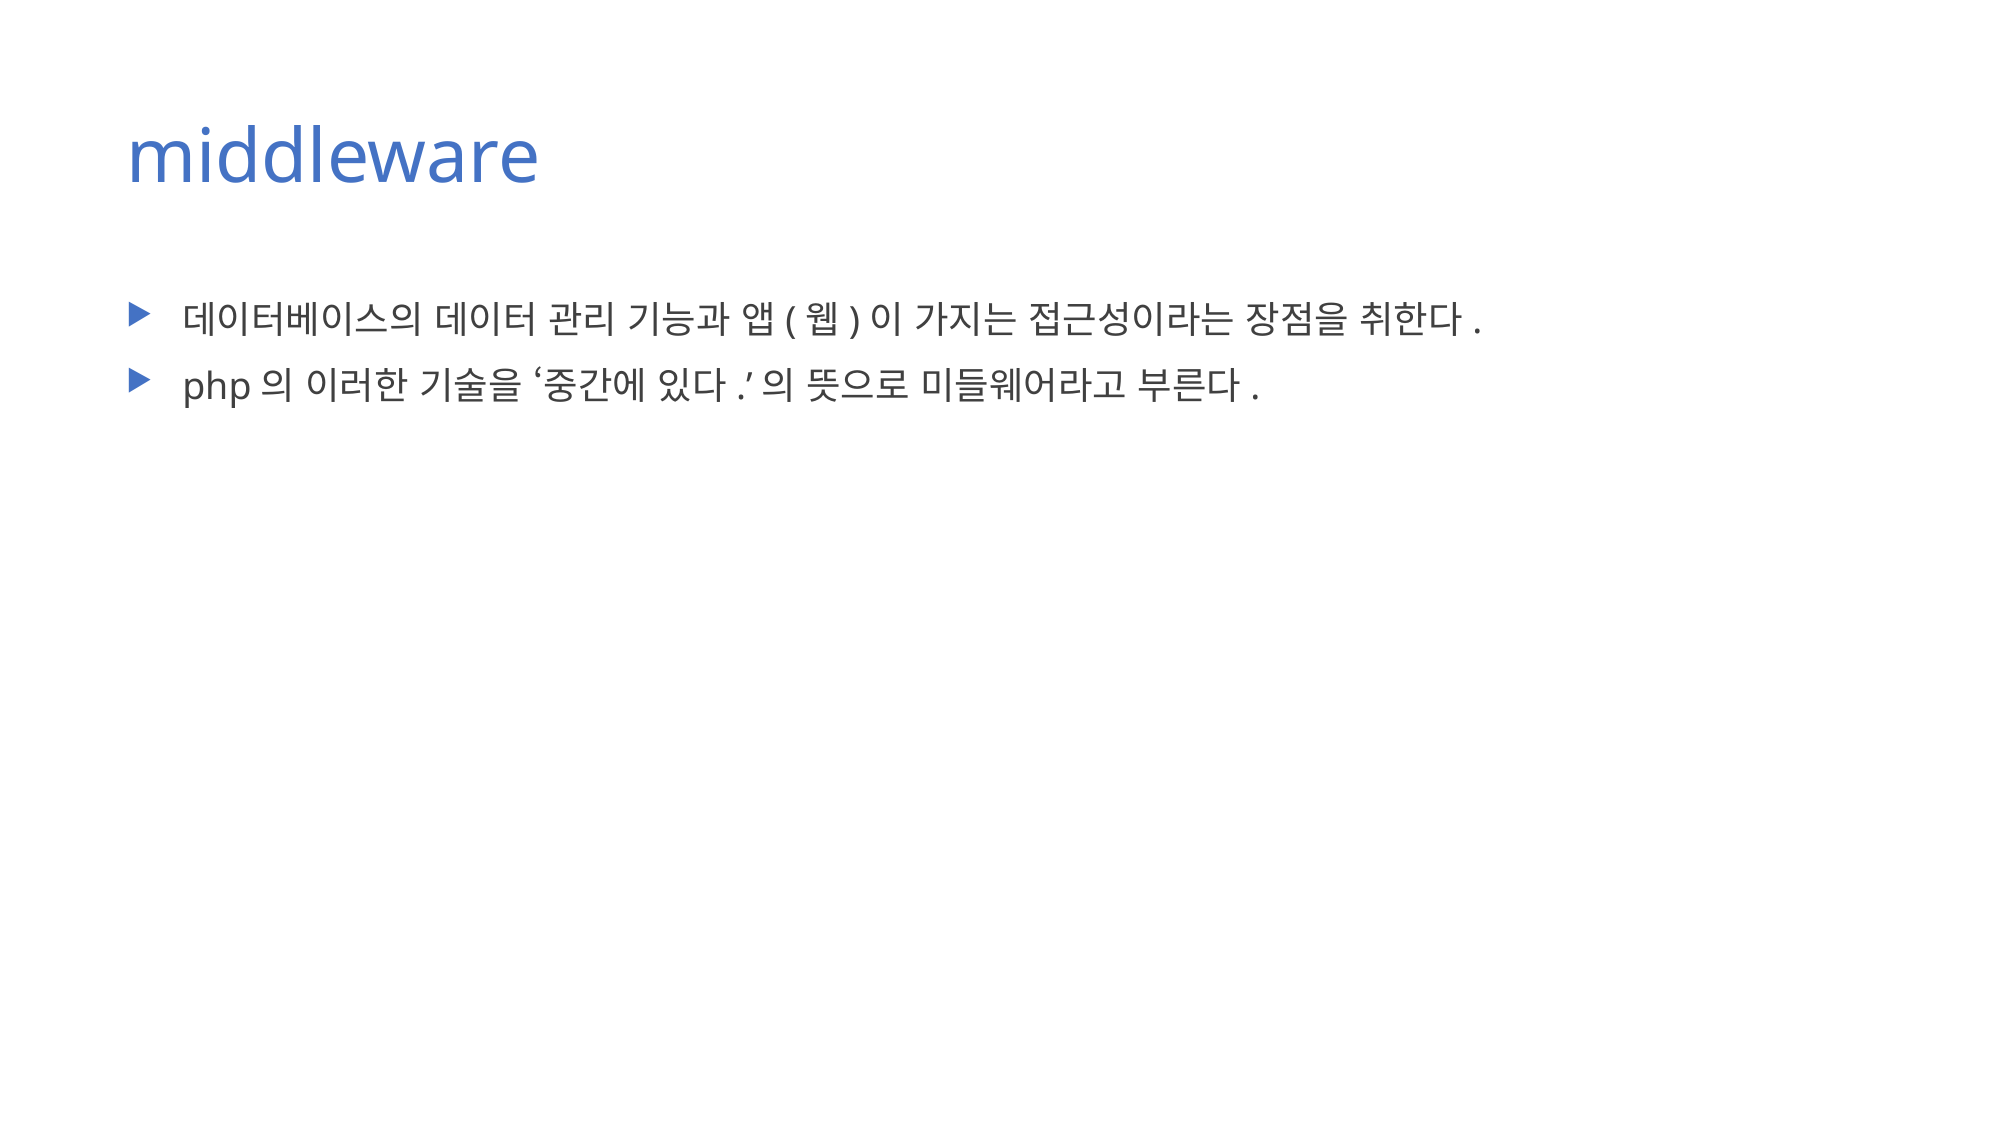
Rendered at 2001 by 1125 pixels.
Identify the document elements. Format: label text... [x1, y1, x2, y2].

list 데이터베이스의 데이터 관리 기능과 앱(웹)이 가지는 접근성이라는 장점을 취한다. php의 이러한 기술을 ‘중간에 있다.’의 뜻으로 미들웨어라고 부른다. [111, 288, 1839, 925]
title middleware [111, 99, 1522, 288]
